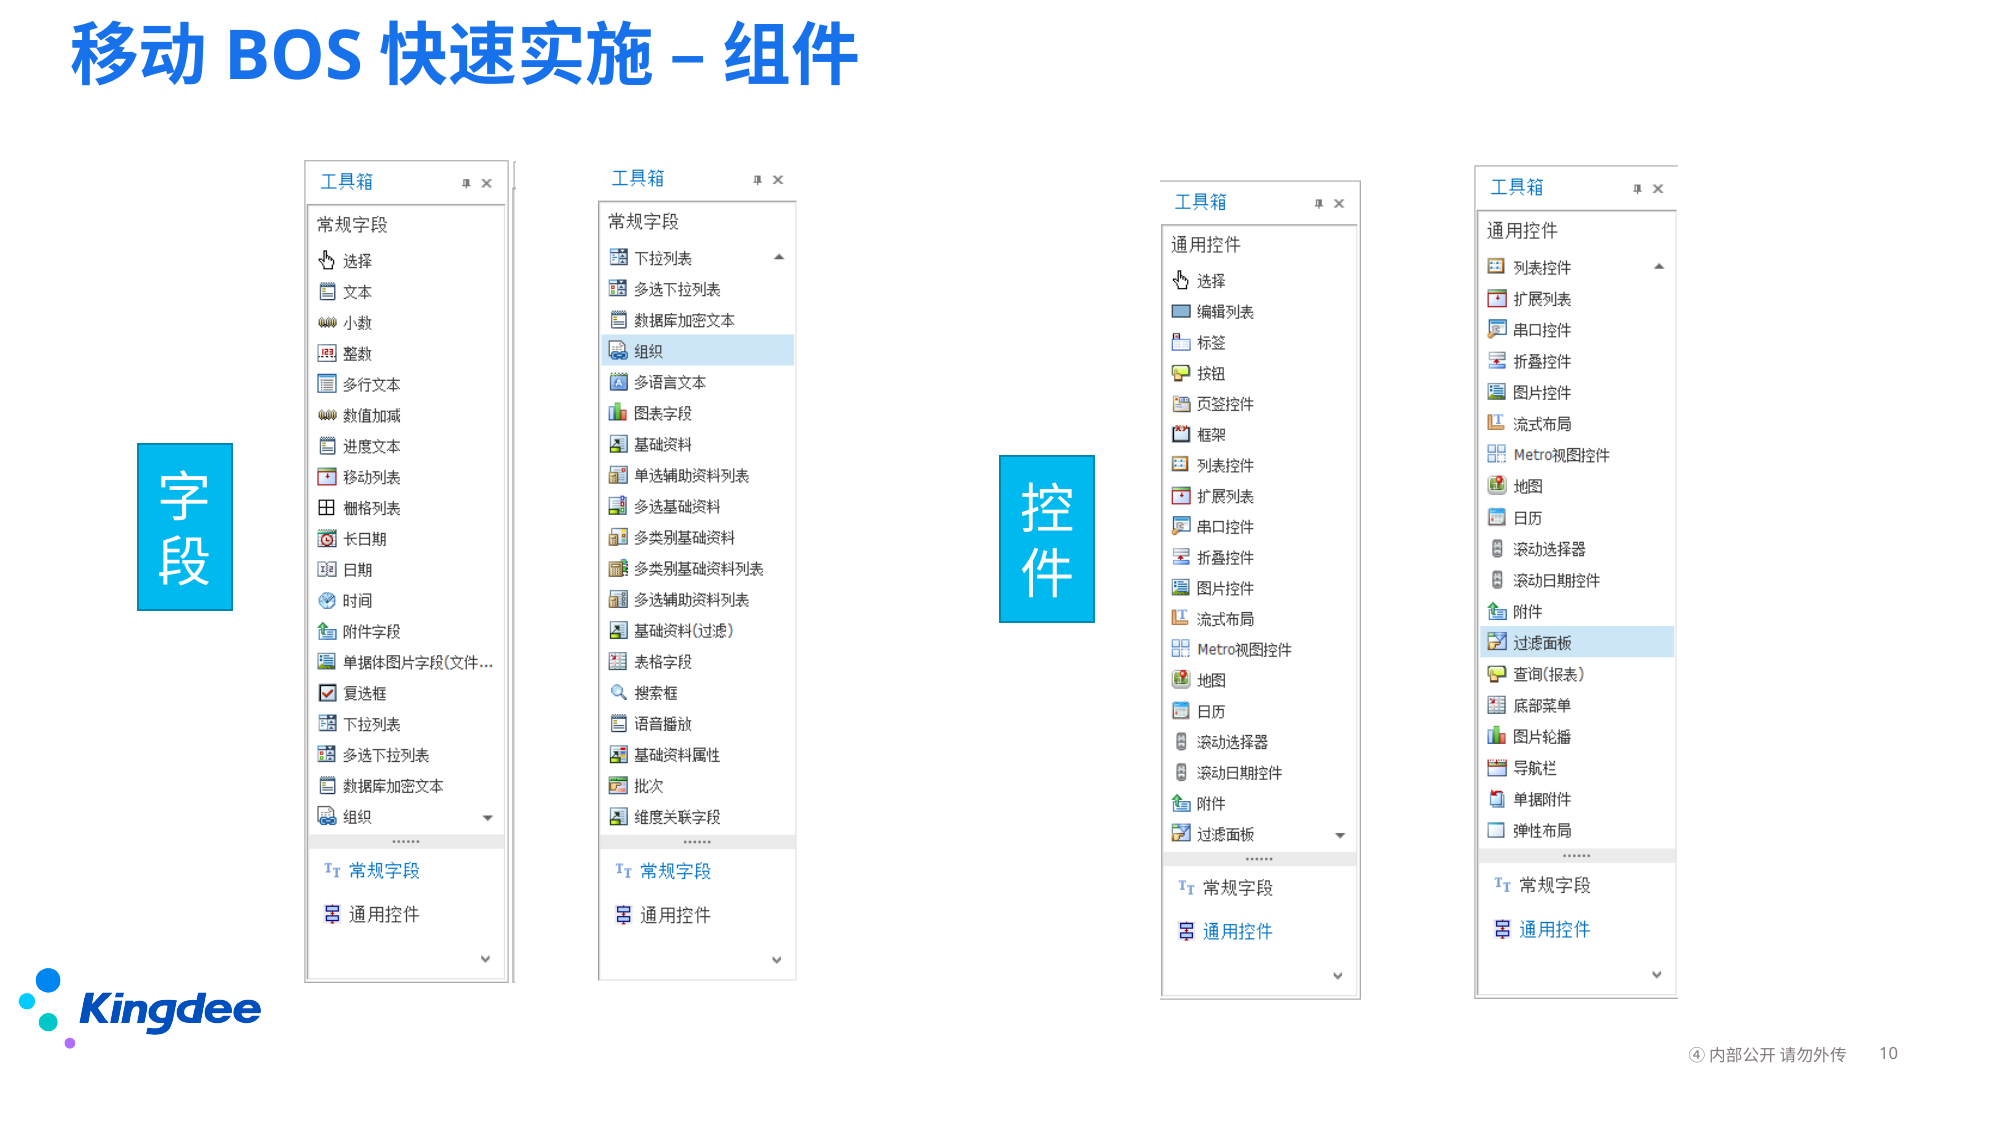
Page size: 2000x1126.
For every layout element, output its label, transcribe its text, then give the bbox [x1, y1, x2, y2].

picture [1472, 163, 1678, 999]
picture [302, 159, 516, 983]
picture [598, 159, 799, 983]
text_box 字段 [137, 443, 233, 611]
text_box 控件 [999, 455, 1095, 623]
picture [18, 967, 261, 1049]
title 移动BOS快速实施 – 组件 [54, 3, 1780, 114]
picture [1159, 177, 1361, 1001]
